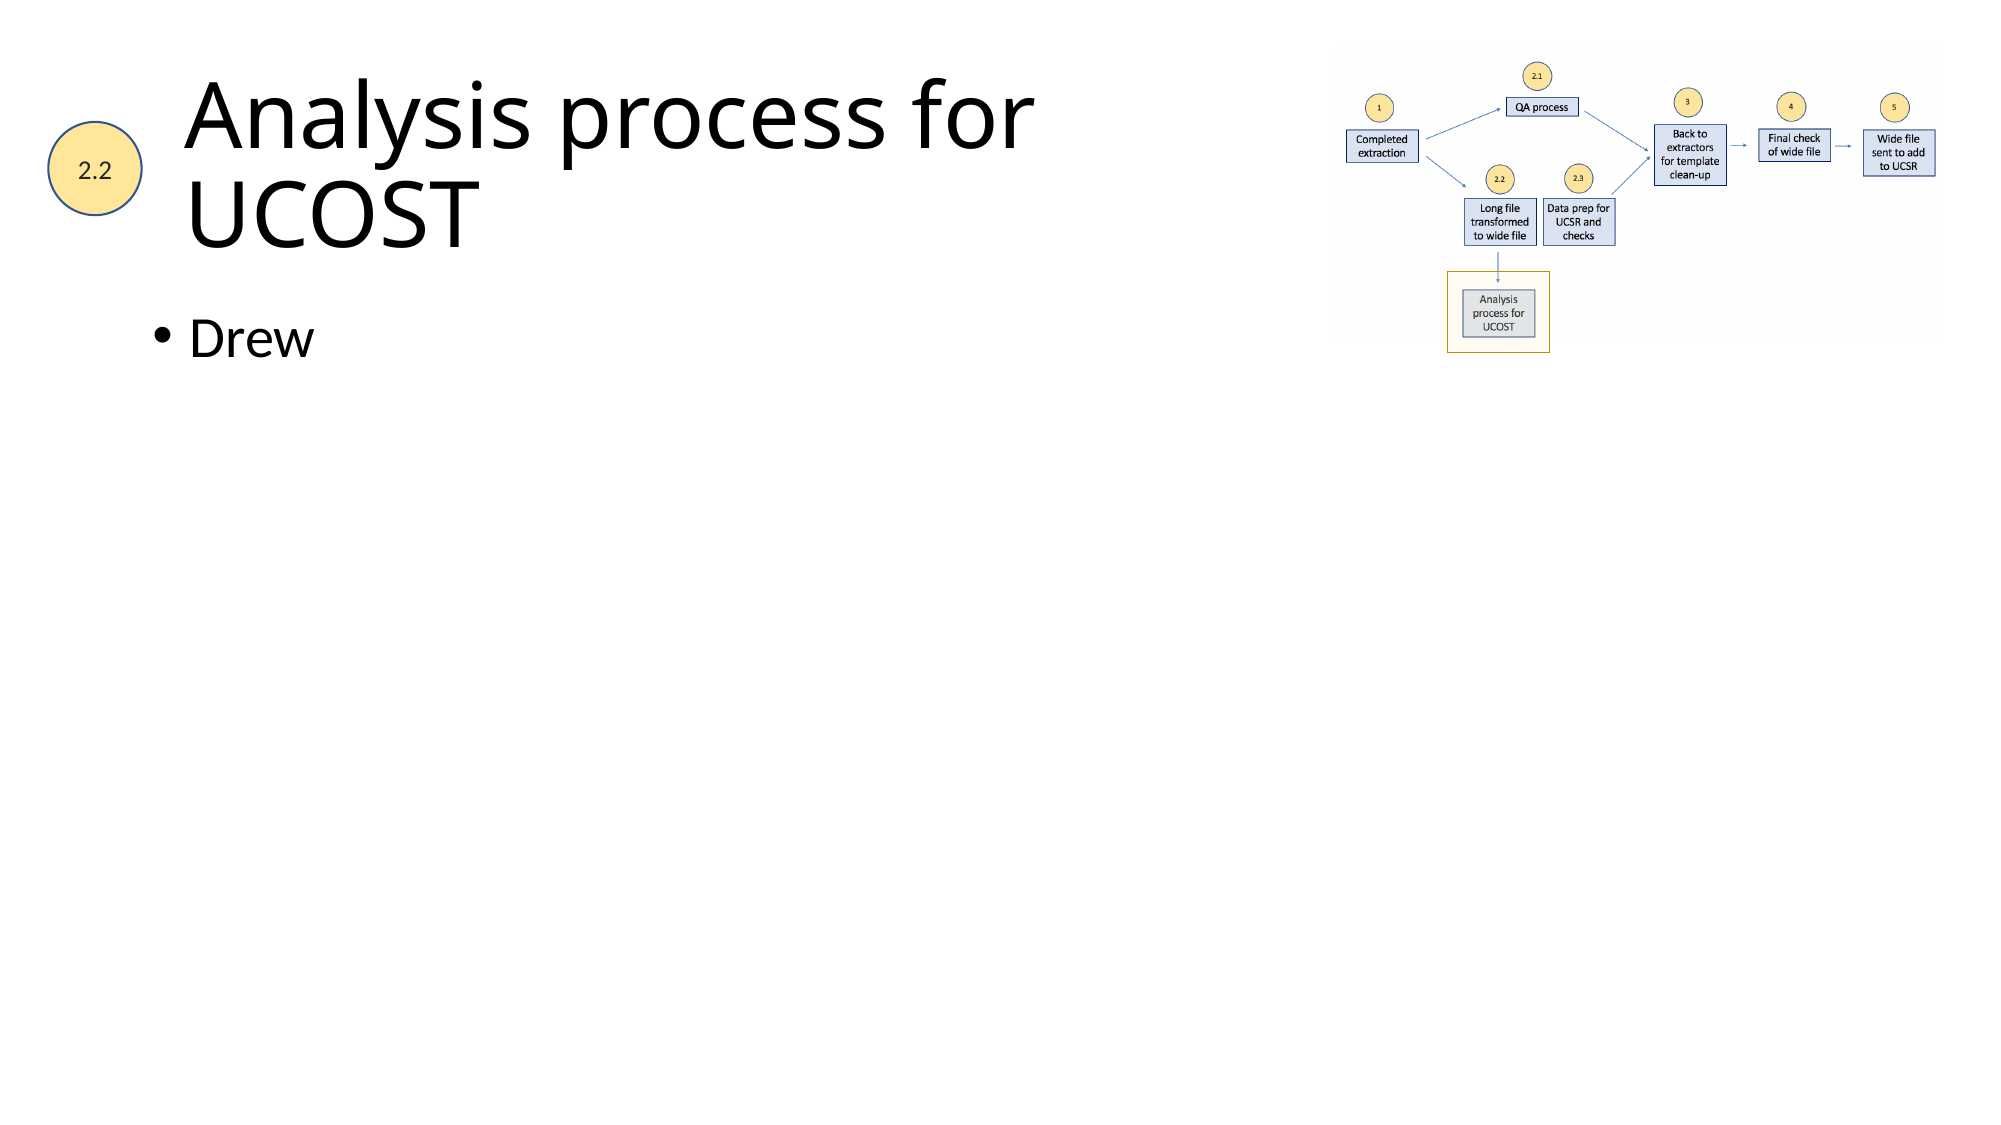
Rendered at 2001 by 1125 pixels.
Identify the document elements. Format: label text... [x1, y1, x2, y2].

text_box 2.2 [47, 120, 143, 217]
title Analysis process for UCOST [169, 59, 1198, 278]
text_box [1447, 344, 1550, 353]
picture [1334, 47, 1944, 344]
list Drew [137, 299, 1863, 1014]
